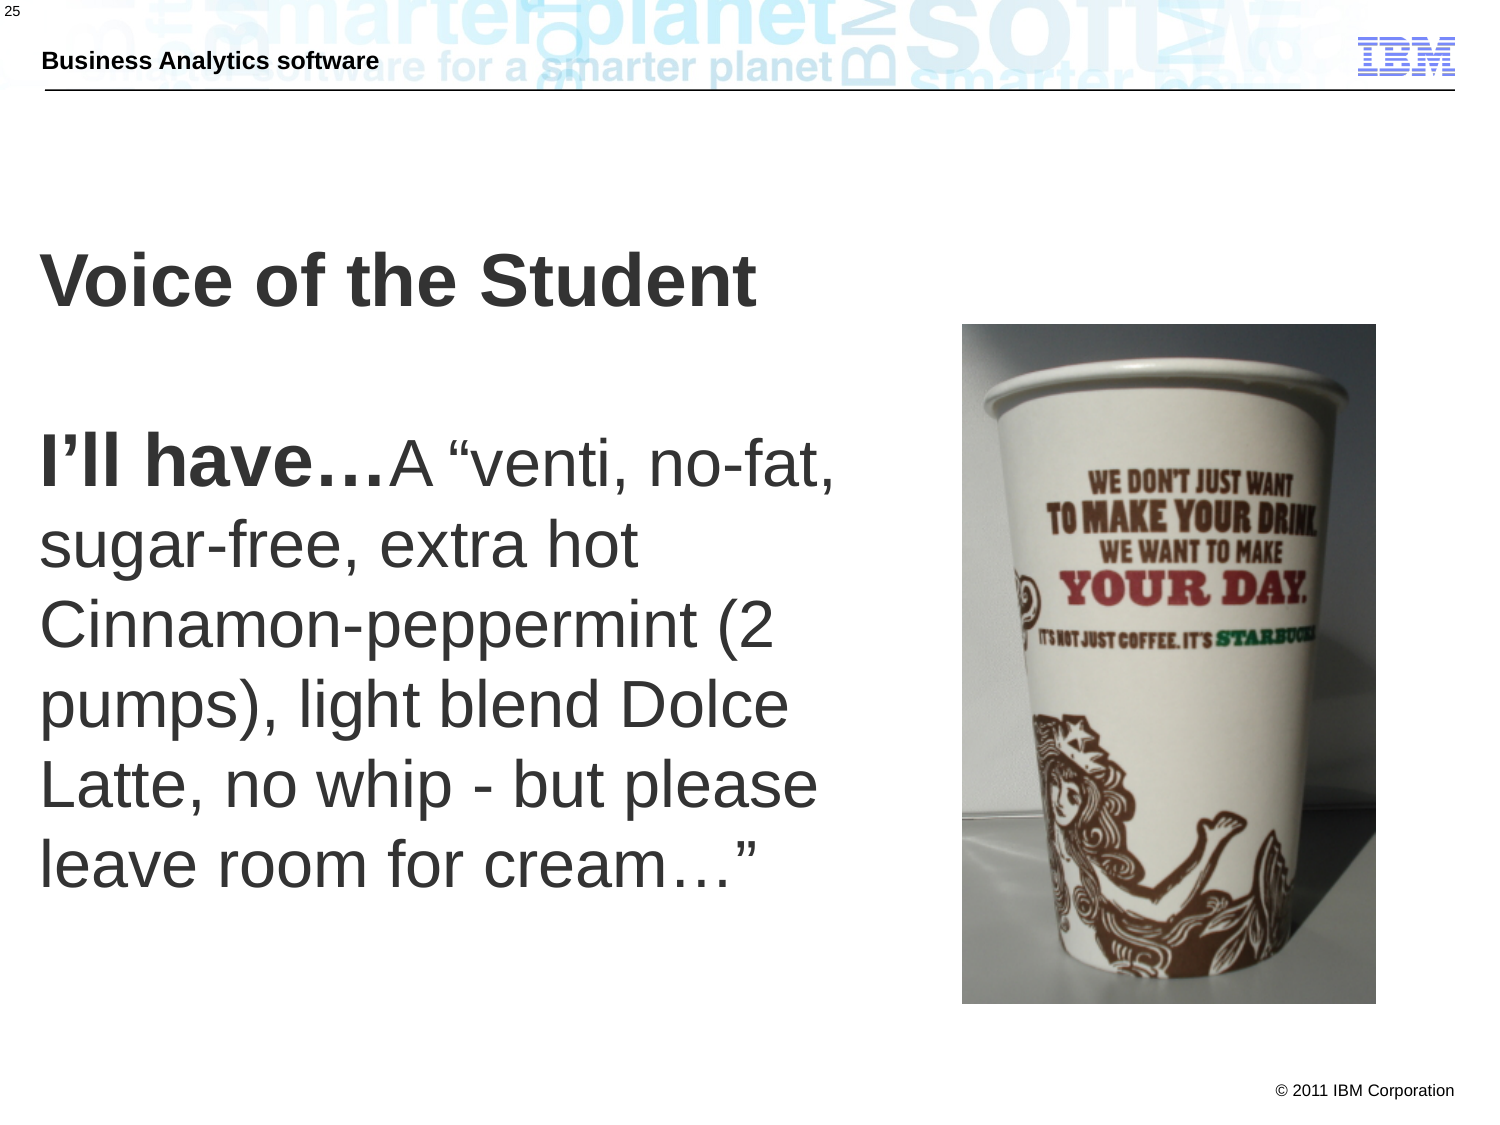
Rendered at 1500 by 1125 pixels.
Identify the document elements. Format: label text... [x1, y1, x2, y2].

text_box Voice of the Student I’ll have…A “venti, no-fat, sugar-free, extra hot Cinnamon-peppermint (2 pumps), light blend Dolce Latte, no whip - but please leave room for cream…” [24, 223, 863, 959]
picture [0, 0, 1500, 90]
picture [962, 324, 1376, 1004]
text_box 25 [0, 0, 59, 23]
